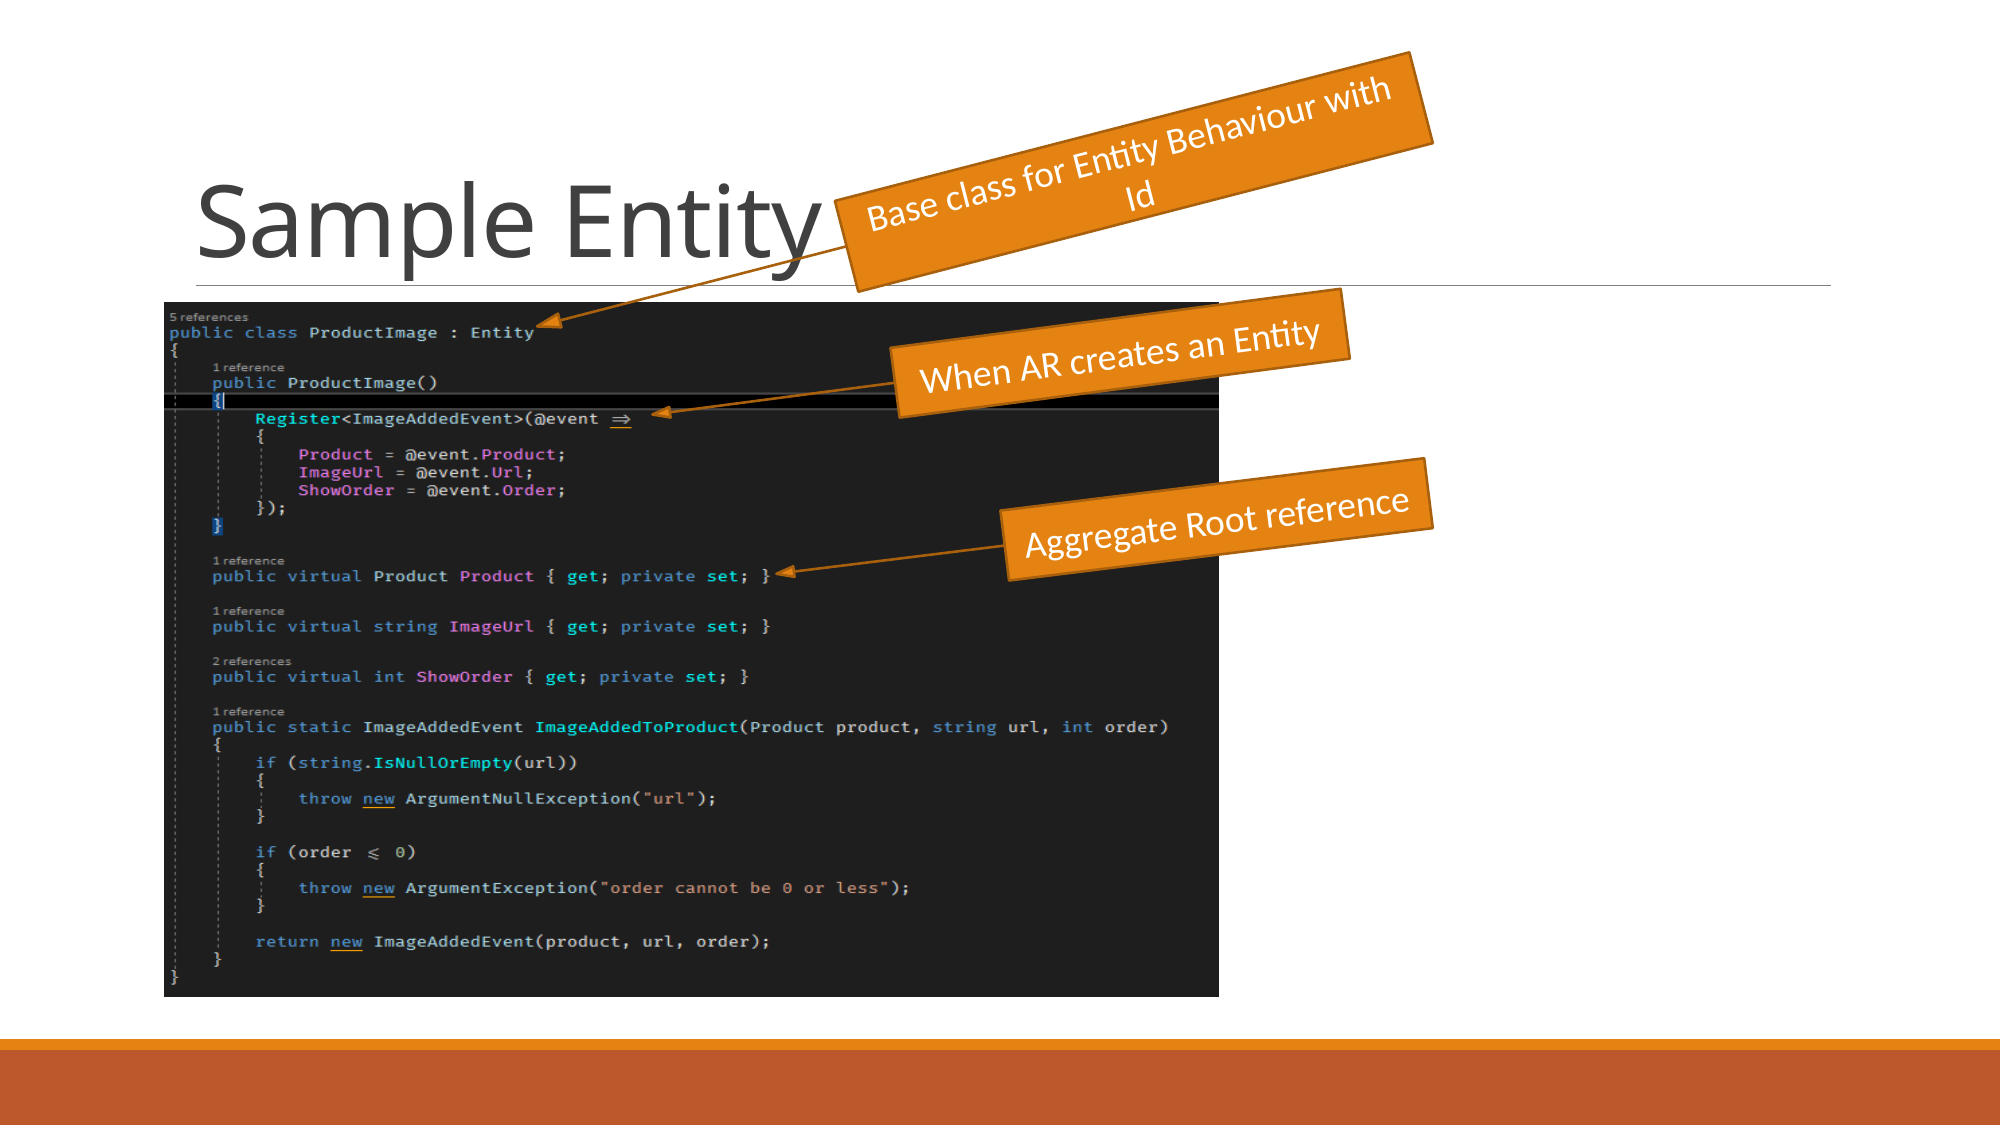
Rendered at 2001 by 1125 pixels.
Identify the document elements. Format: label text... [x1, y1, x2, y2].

text_box Base class for Entity Behaviour with Id [637, 51, 1435, 299]
text_box When AR creates an Entity [1223, 287, 1352, 377]
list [163, 302, 1220, 998]
title Sample Entity [180, 47, 1830, 285]
text_box Aggregate Root reference [1226, 456, 1435, 556]
